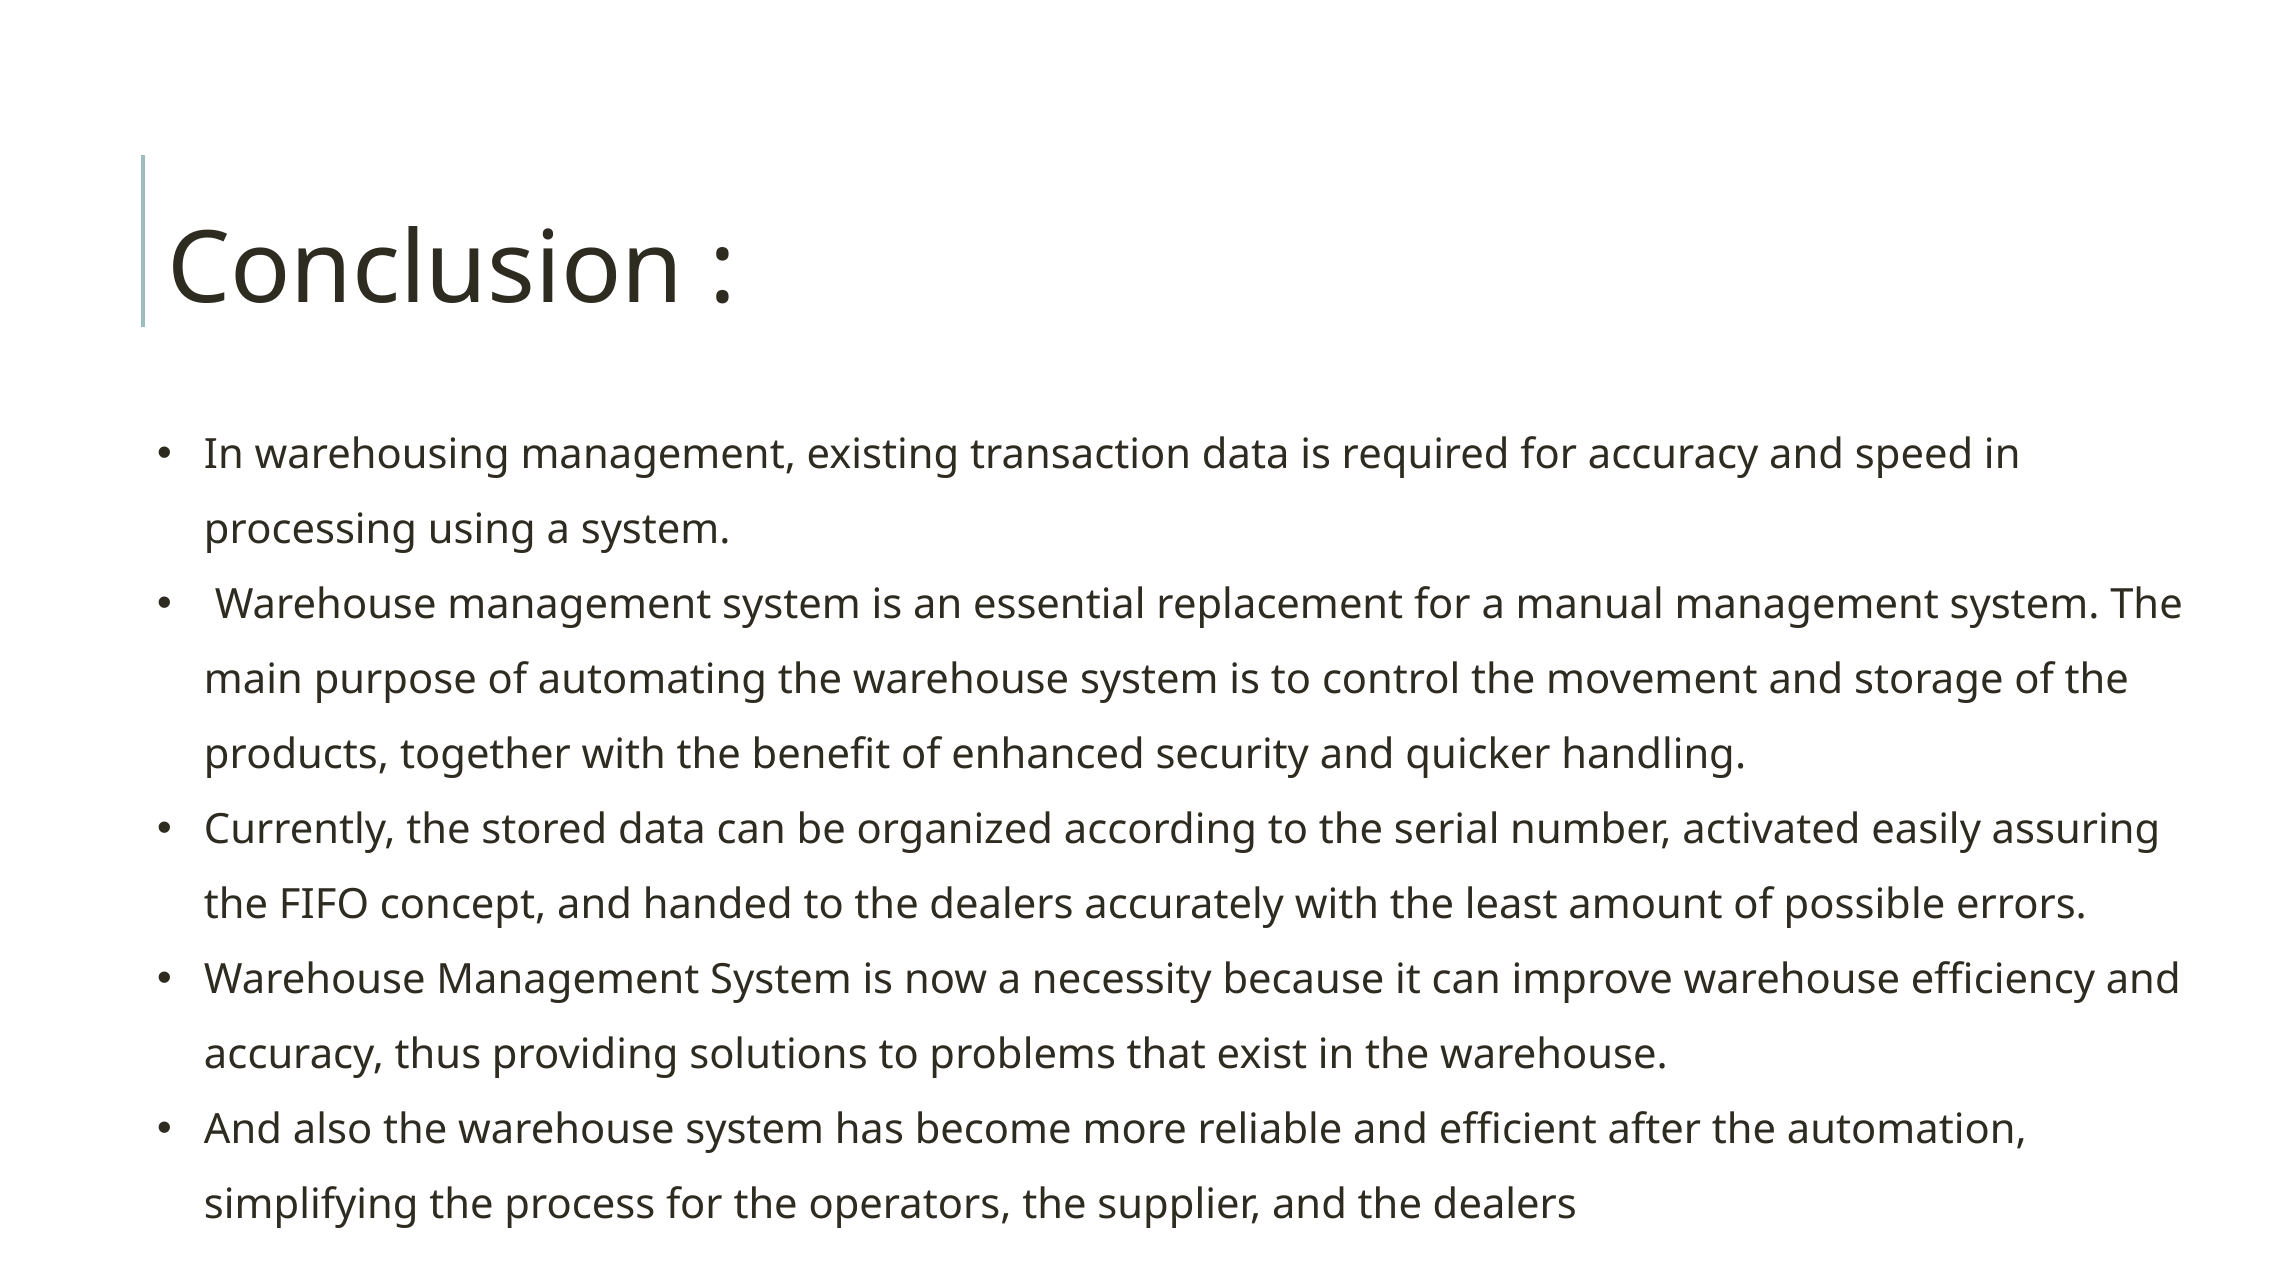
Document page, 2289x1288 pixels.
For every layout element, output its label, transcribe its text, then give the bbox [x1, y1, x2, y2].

text_box Conclusion : [0, 208, 1024, 332]
text_box In warehousing management, existing transaction data is required for accuracy and speed in processing using a system. Warehouse management system is an essential replacement for a manual management system. The main purpose of automating the warehouse system is to control the movement and storage of the products, together with the benefit of enhanced security and quicker handling. Currently, the stored data can be organized according to the serial number, activated easily assuring the FIFO concept, and handed to the dealers accurately with the least amount of possible errors. Warehouse Management System is now a necessity because it can improve warehouse efficiency and accuracy, thus providing solutions to problems that exist in the warehouse. And also the warehouse system has become more reliable and efficient after the automation, simplifying the process for the operators, the supplier, and the dealers [142, 394, 2231, 1235]
